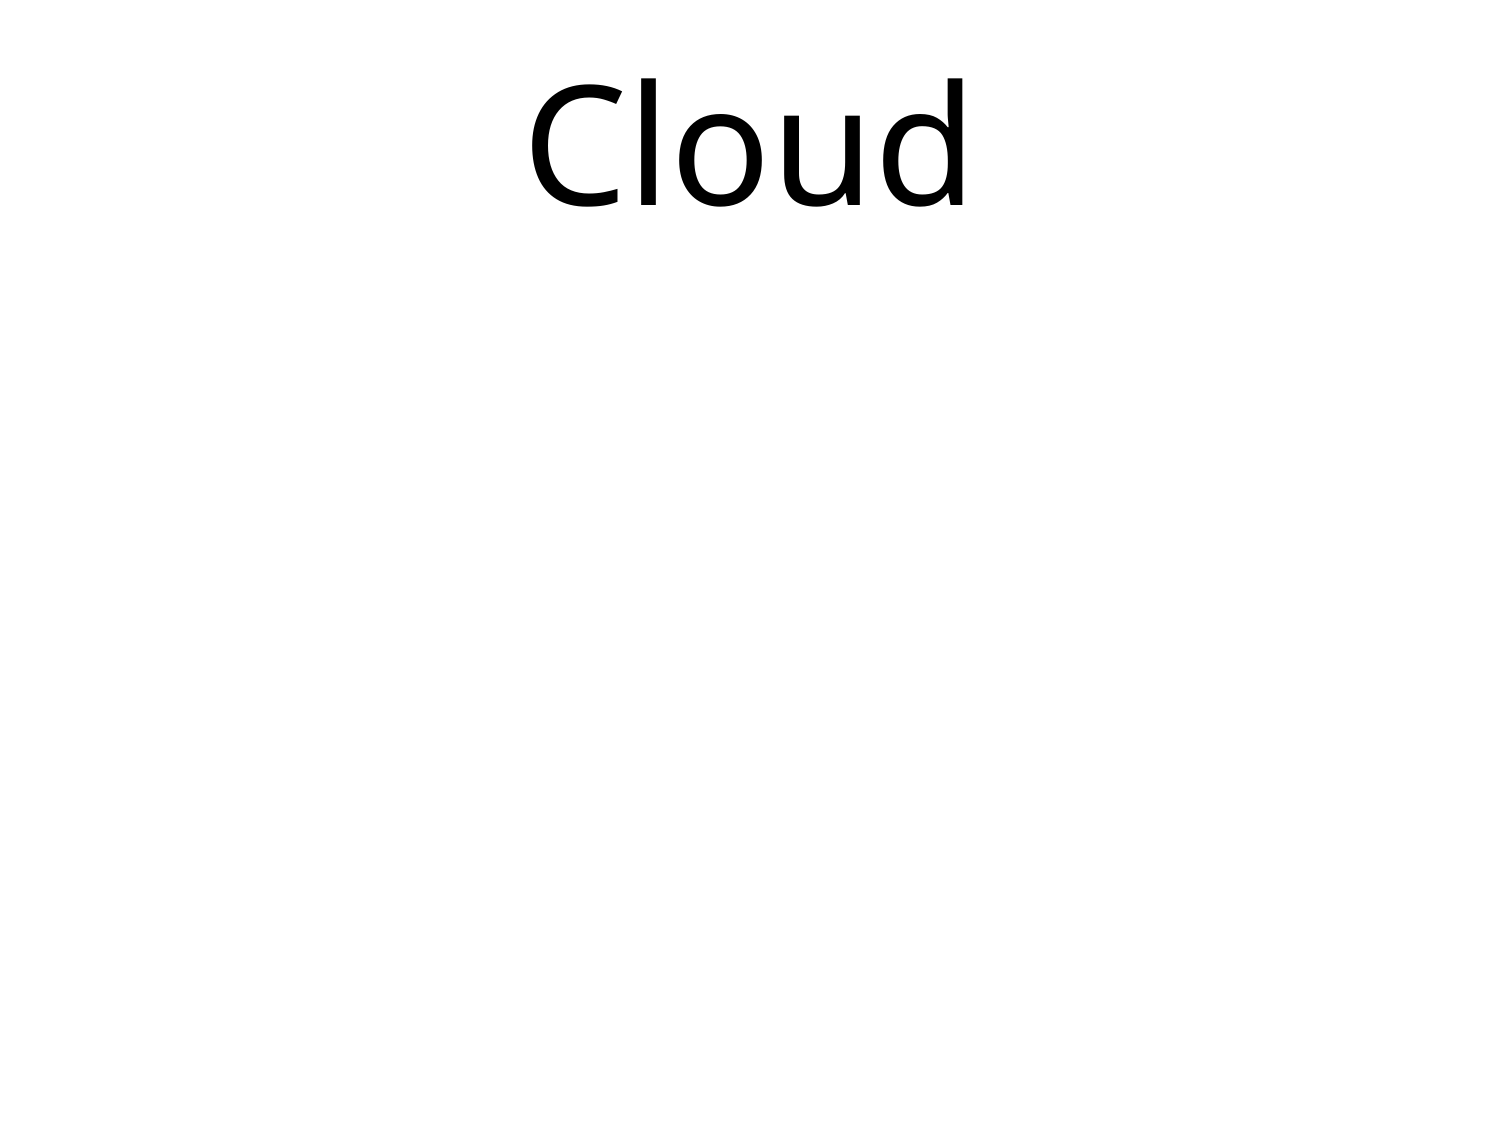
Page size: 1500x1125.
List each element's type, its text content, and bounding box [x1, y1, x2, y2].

title Cloud [75, 45, 1425, 233]
